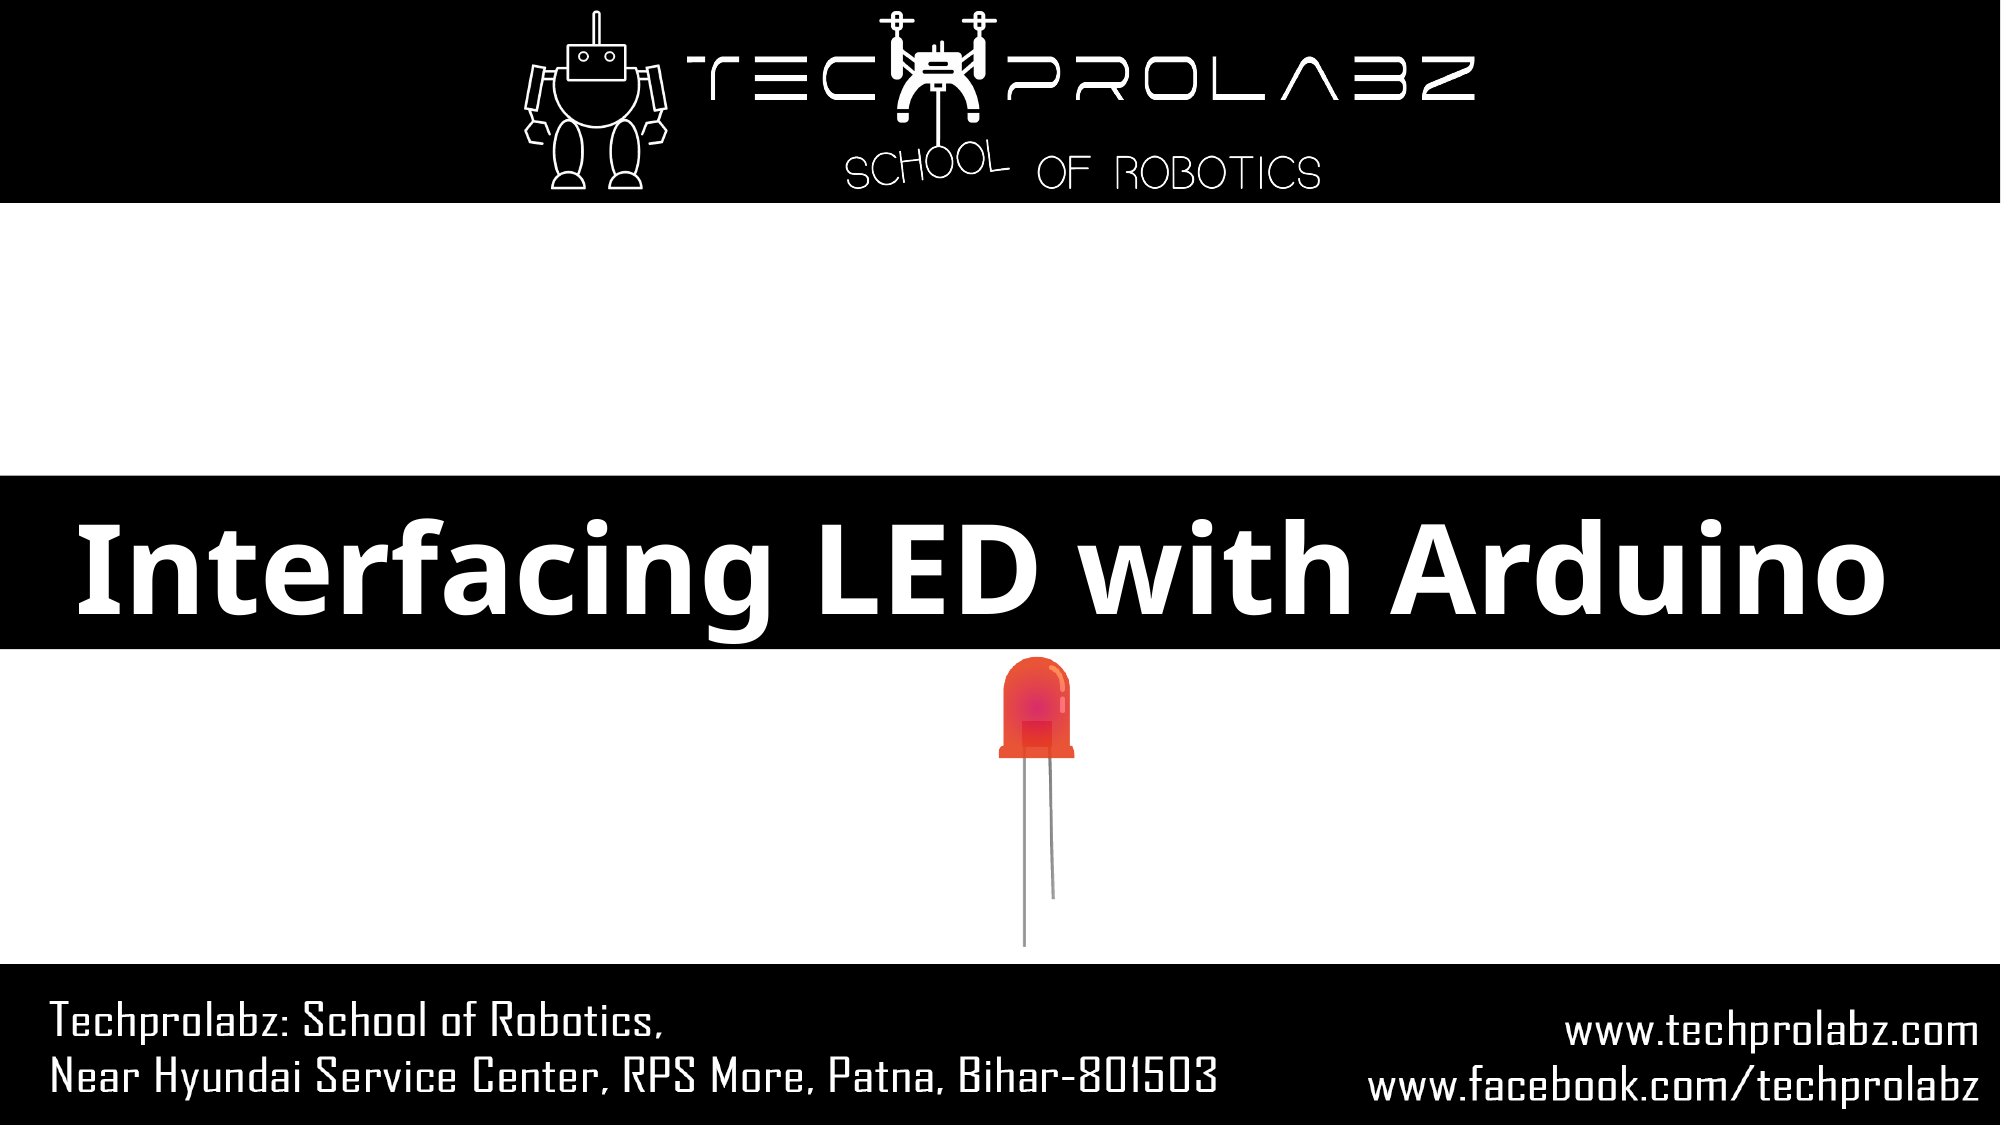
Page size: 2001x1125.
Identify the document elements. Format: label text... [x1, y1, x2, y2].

picture [511, 0, 1489, 205]
picture [0, 612, 2000, 1125]
title Interfacing LED with Arduino [0, 475, 2000, 650]
